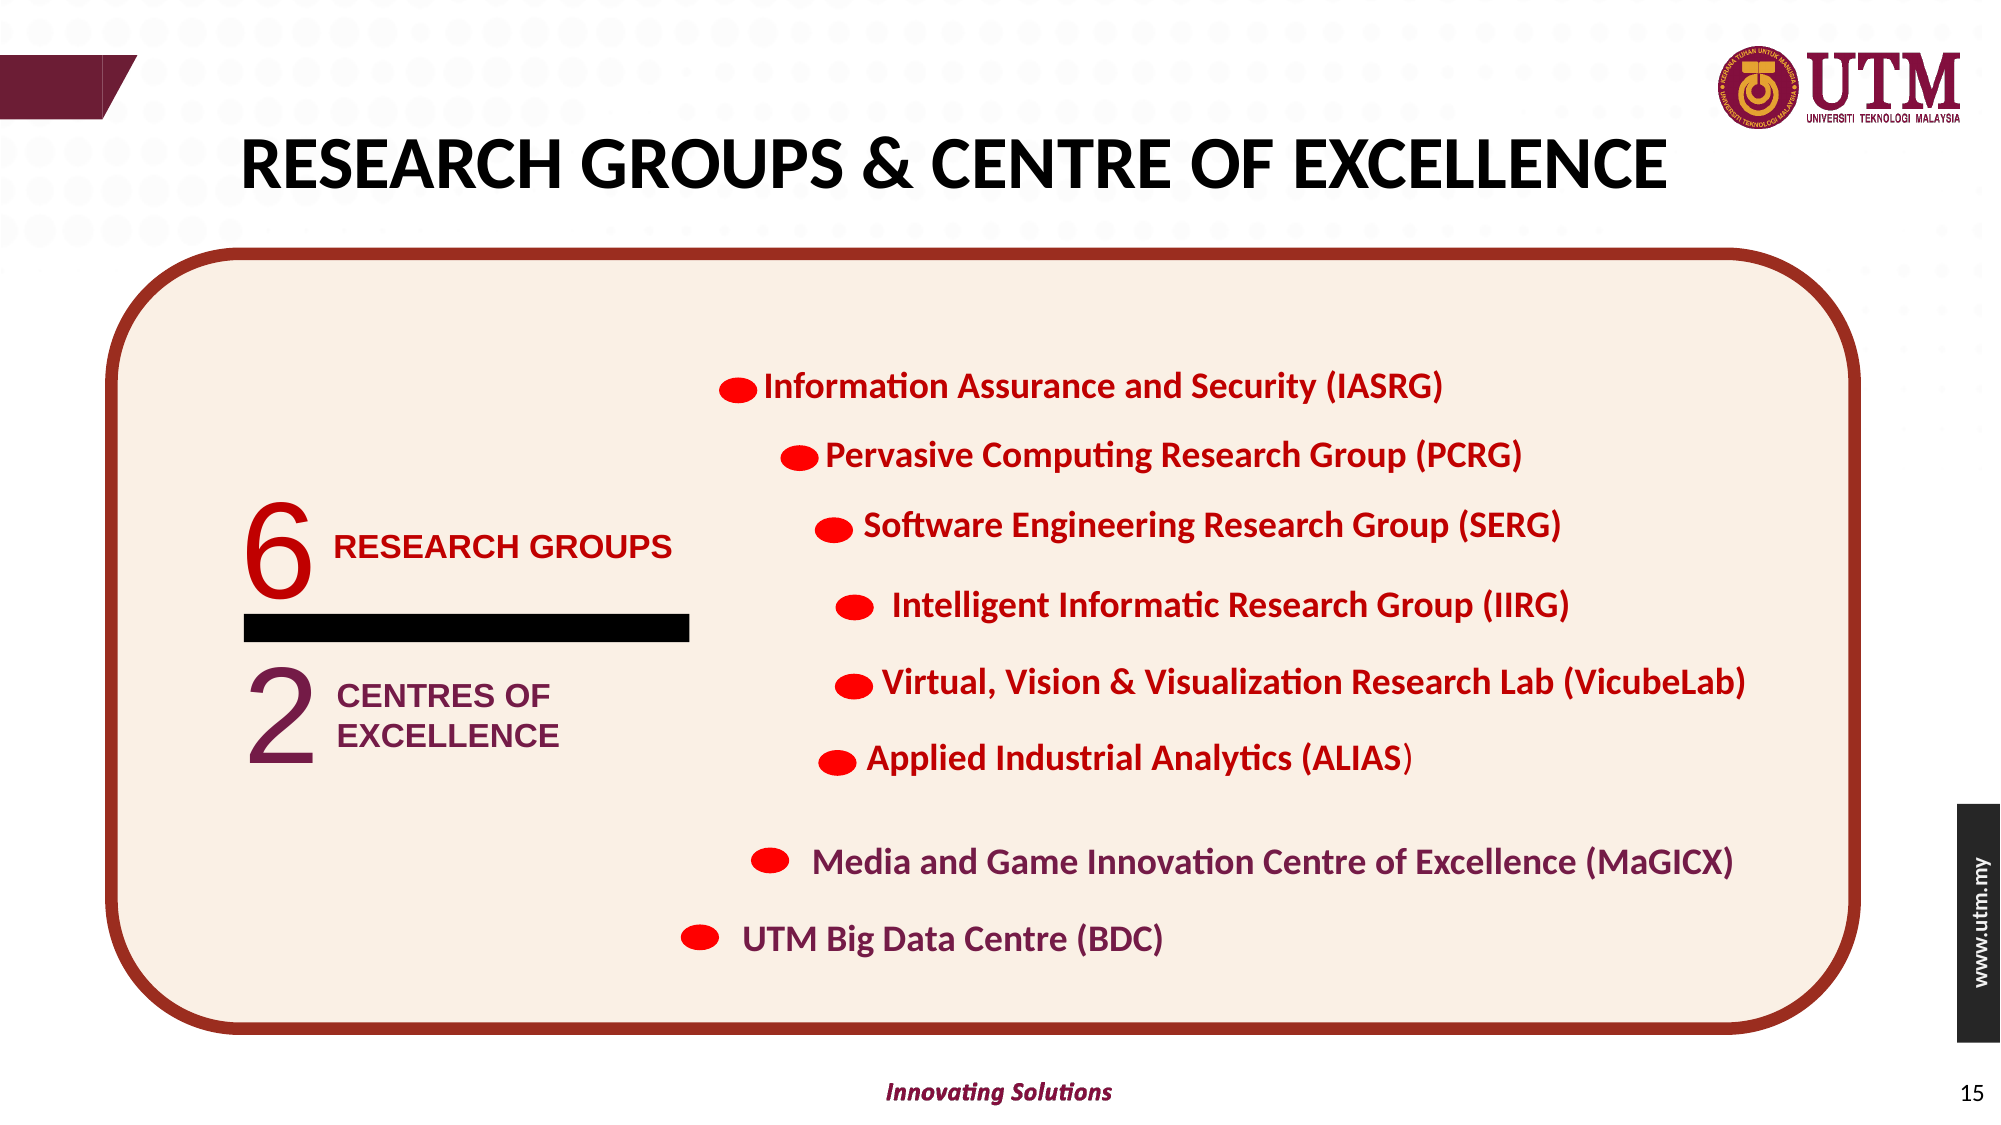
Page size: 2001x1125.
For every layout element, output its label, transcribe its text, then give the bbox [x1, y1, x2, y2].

picture [838, 1081, 1159, 1106]
picture [1, 0, 1982, 511]
slide_number 15 [1936, 1061, 2000, 1122]
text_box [90, 253, 1855, 1039]
text_box RESEARCH GROUPS & CENTRE OF EXCELLENCE [225, 106, 1686, 212]
